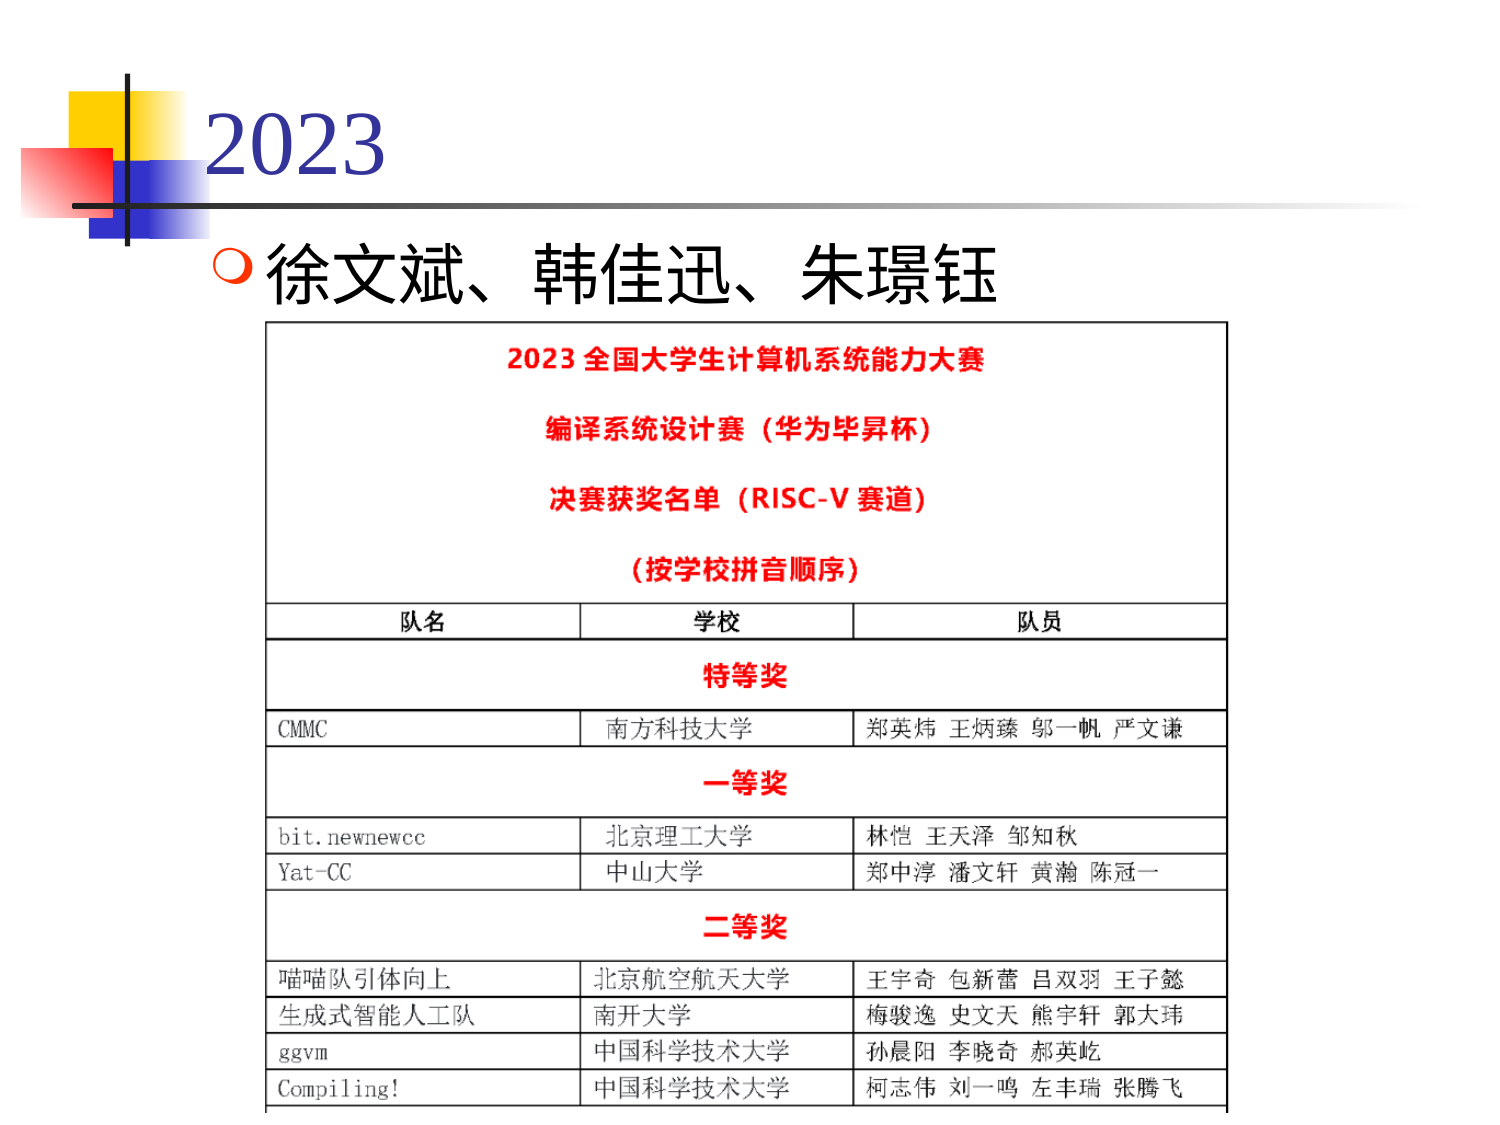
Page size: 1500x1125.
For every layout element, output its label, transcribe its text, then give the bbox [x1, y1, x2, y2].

list 徐文斌、韩佳迅、朱璟钰 [193, 224, 1469, 1000]
picture [263, 318, 1237, 1113]
title 2023 [188, 12, 1468, 200]
